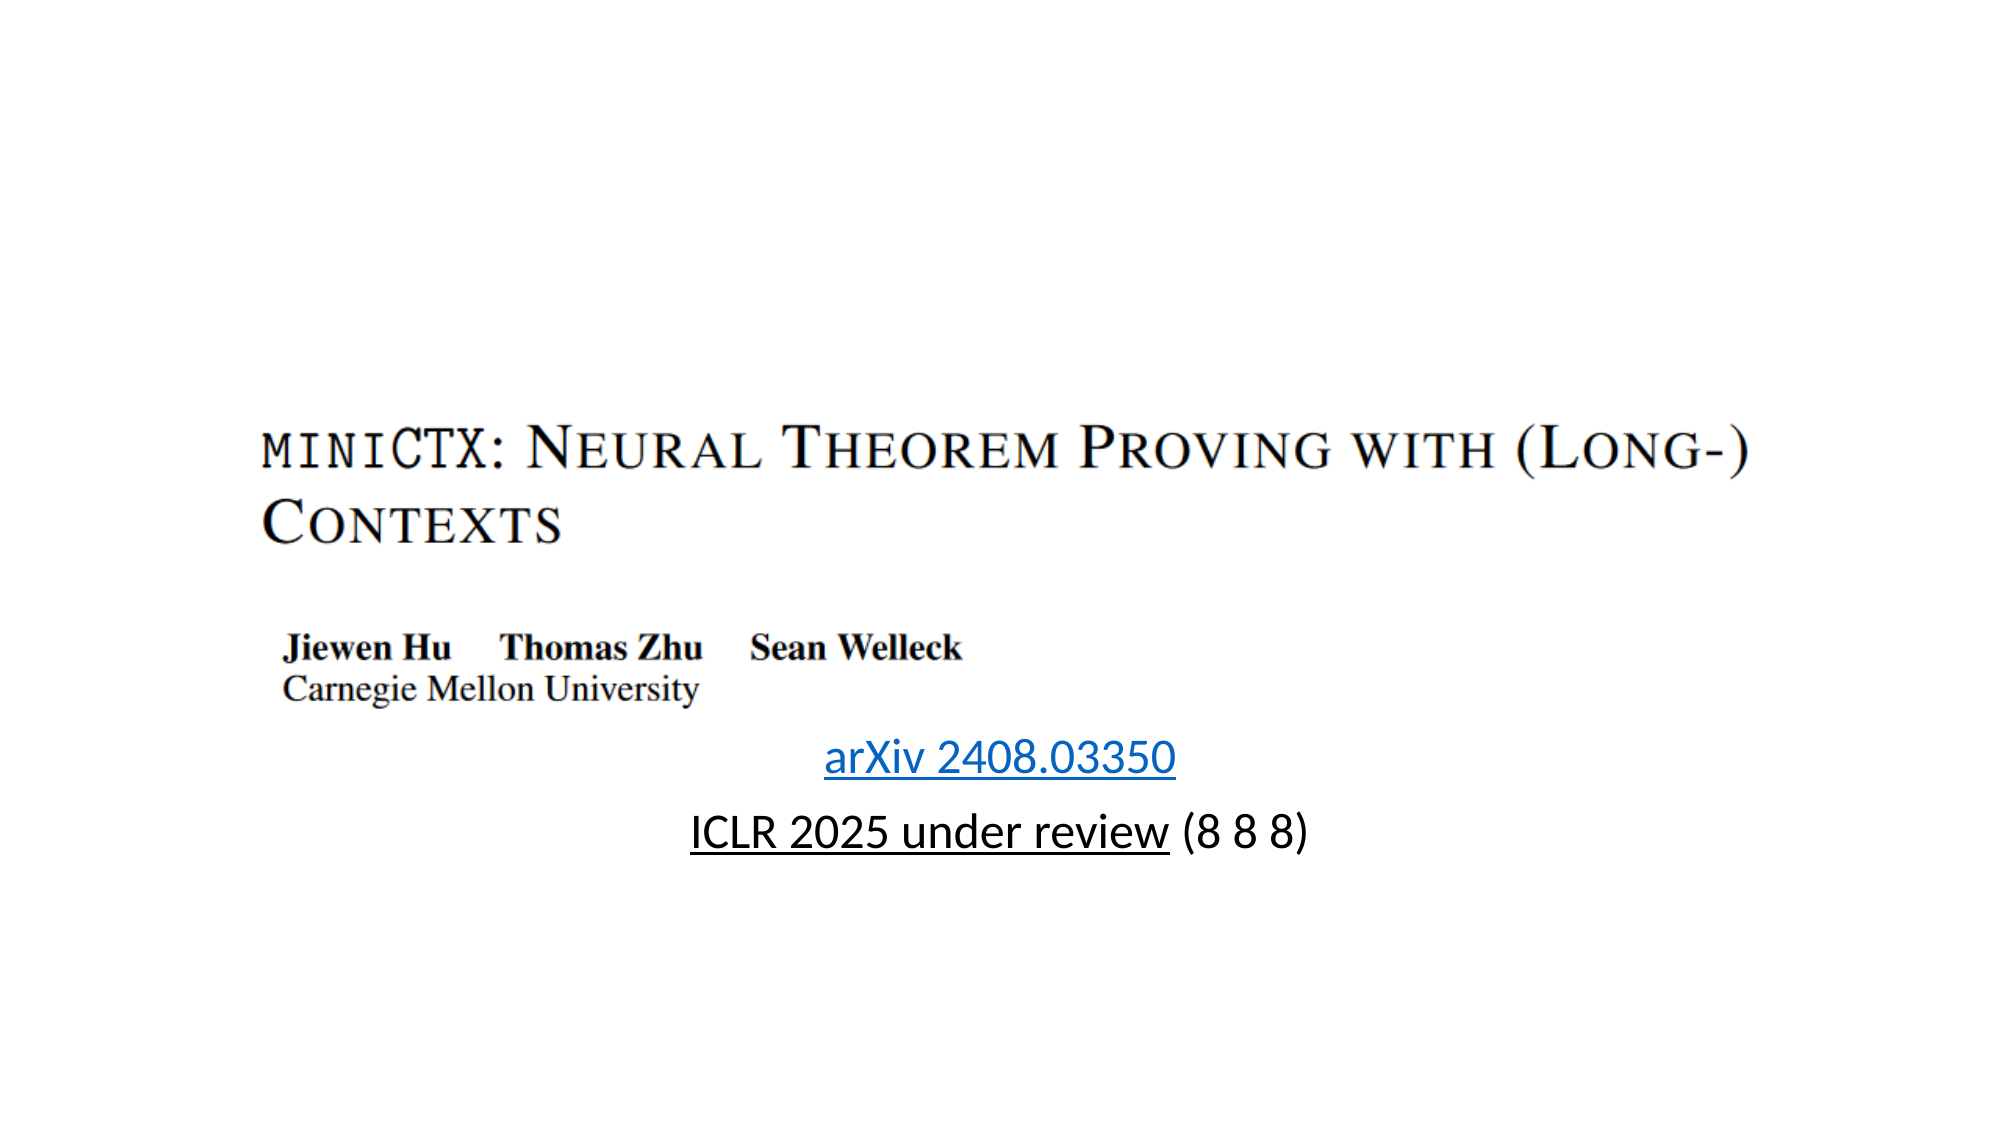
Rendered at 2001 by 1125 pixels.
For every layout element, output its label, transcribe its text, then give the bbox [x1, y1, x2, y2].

subtitle arXiv 2408.03350 ICLR 2025 under review (8 8 8) [249, 723, 1750, 995]
picture [240, 402, 1760, 723]
